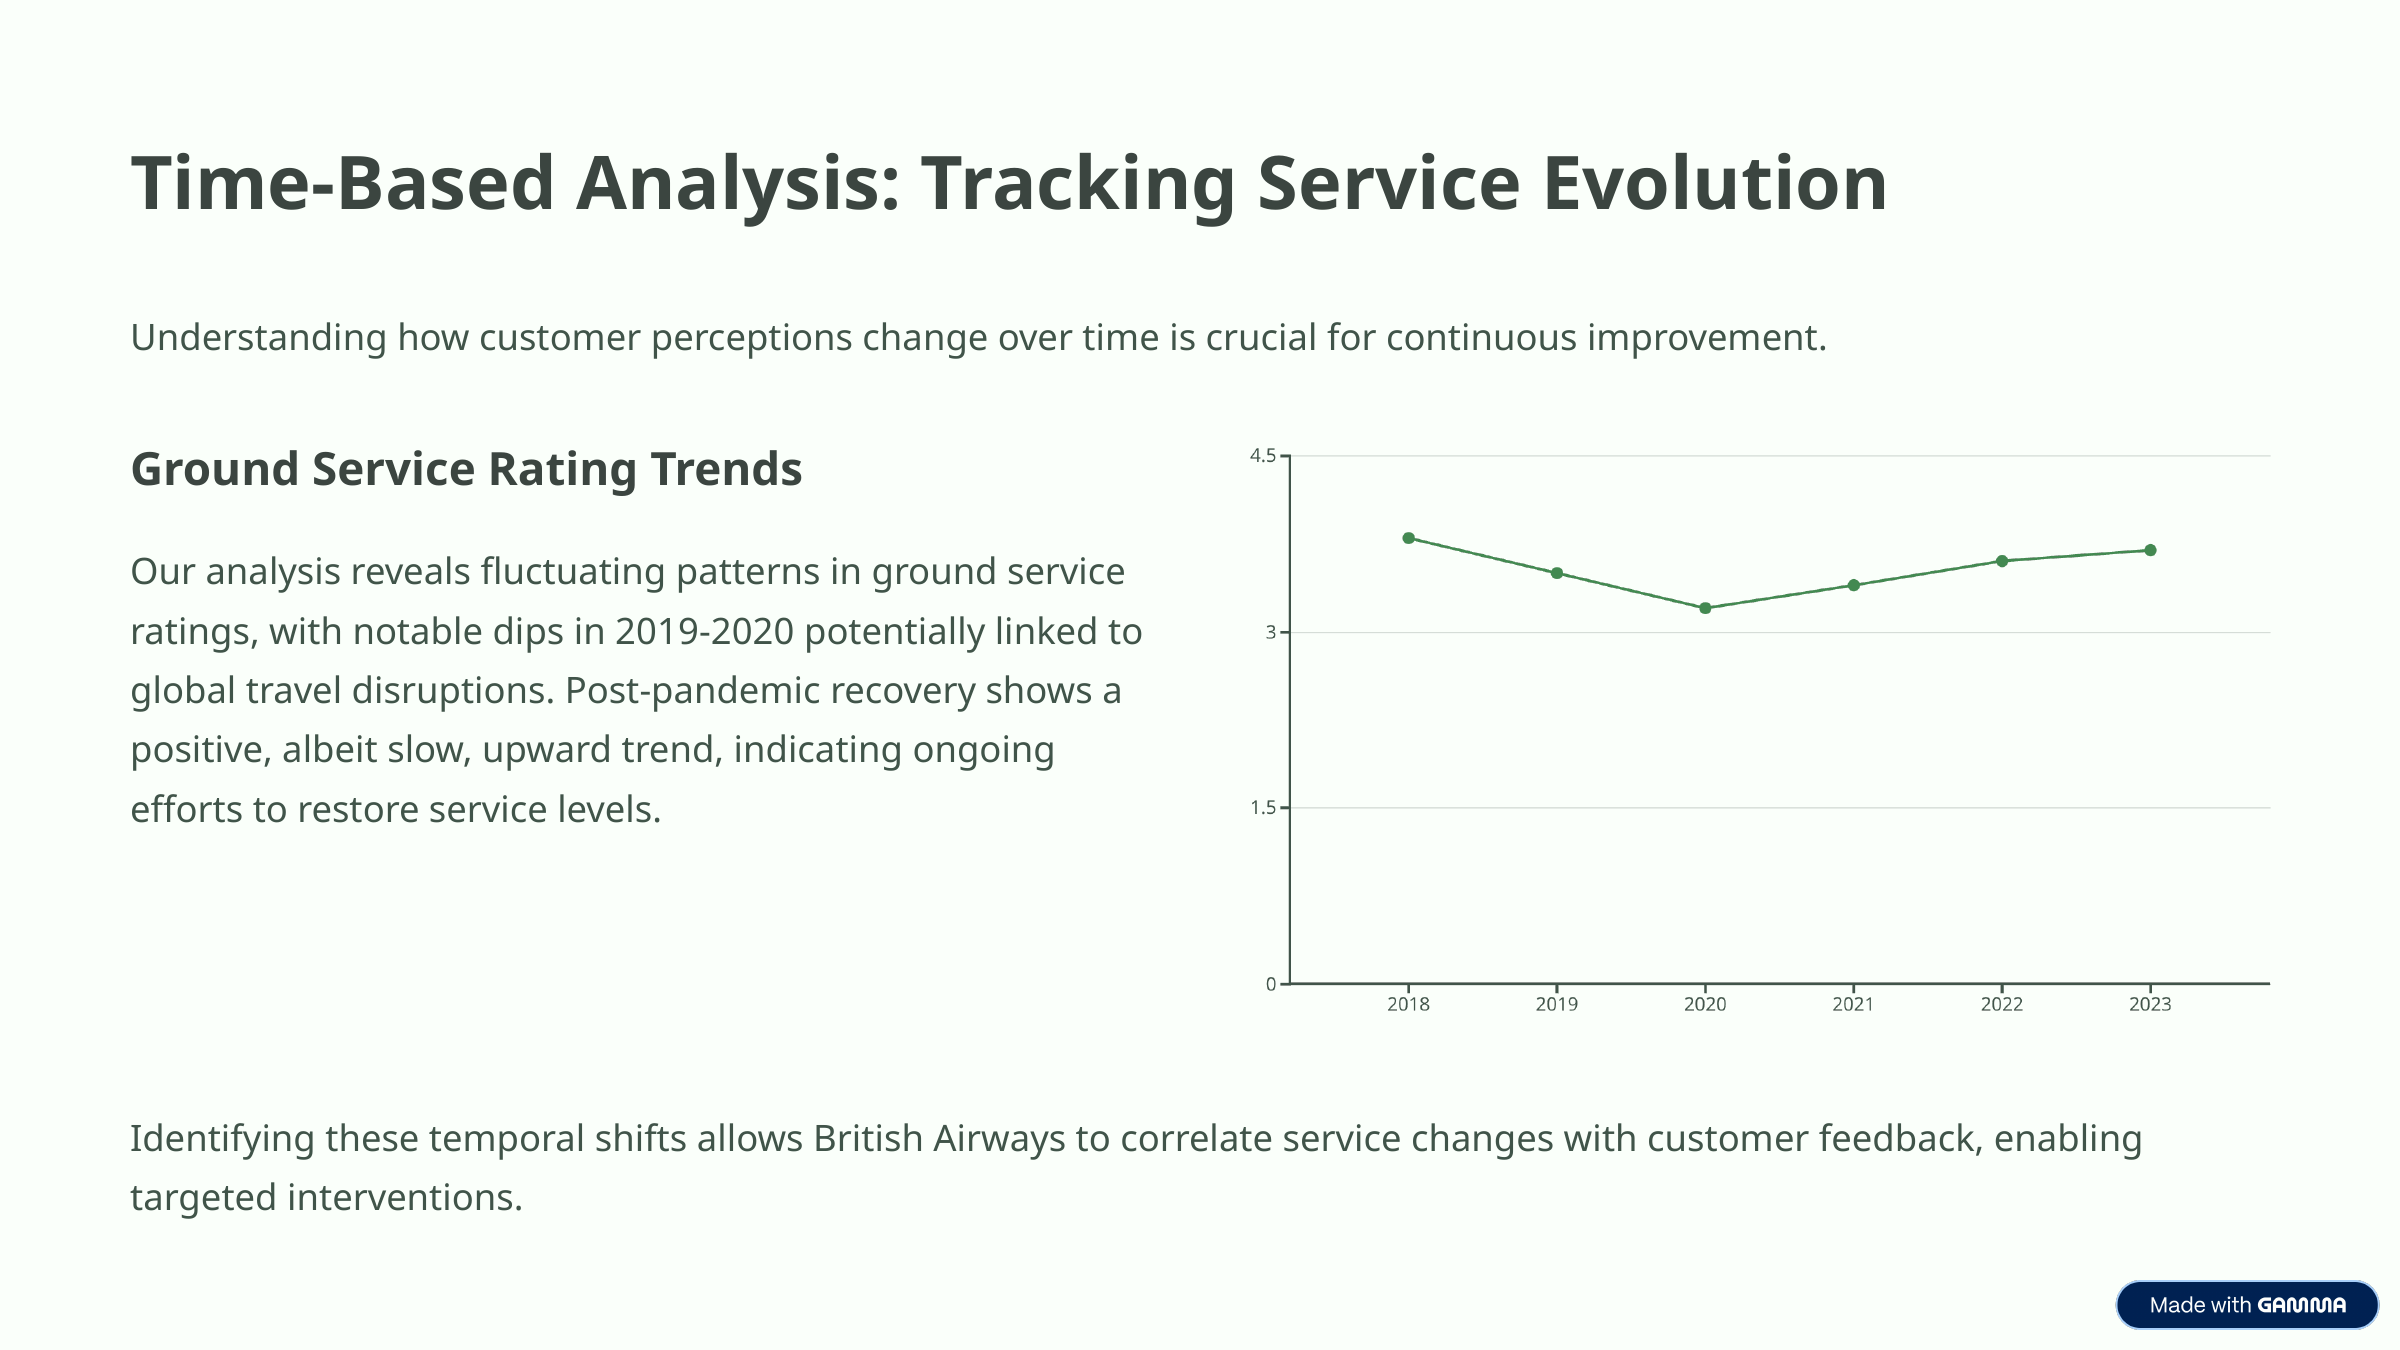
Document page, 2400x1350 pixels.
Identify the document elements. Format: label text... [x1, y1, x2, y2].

text_box Ground Service Rating Trends [130, 437, 842, 496]
text_box Identifying these temporal shifts allows British Airways to correlate service changes with customer feedback, enabling targeted interventions. [130, 1099, 2270, 1219]
text_box Our analysis reveals fluctuating patterns in ground service ratings, with notable dips in 2019-2020 potentially linked to global travel disruptions. Post-pandemic recovery shows a positive, albeit slow, upward trend, indicating ongoing efforts to restore service levels. [130, 532, 1155, 831]
text_box Time-Based Analysis: Tracking Service Evolution [130, 131, 1979, 225]
picture [1246, 441, 2271, 1016]
text_box Understanding how customer perceptions change over time is crucial for continuous improvement. [130, 298, 2270, 359]
picture [2106, 1271, 2389, 1339]
